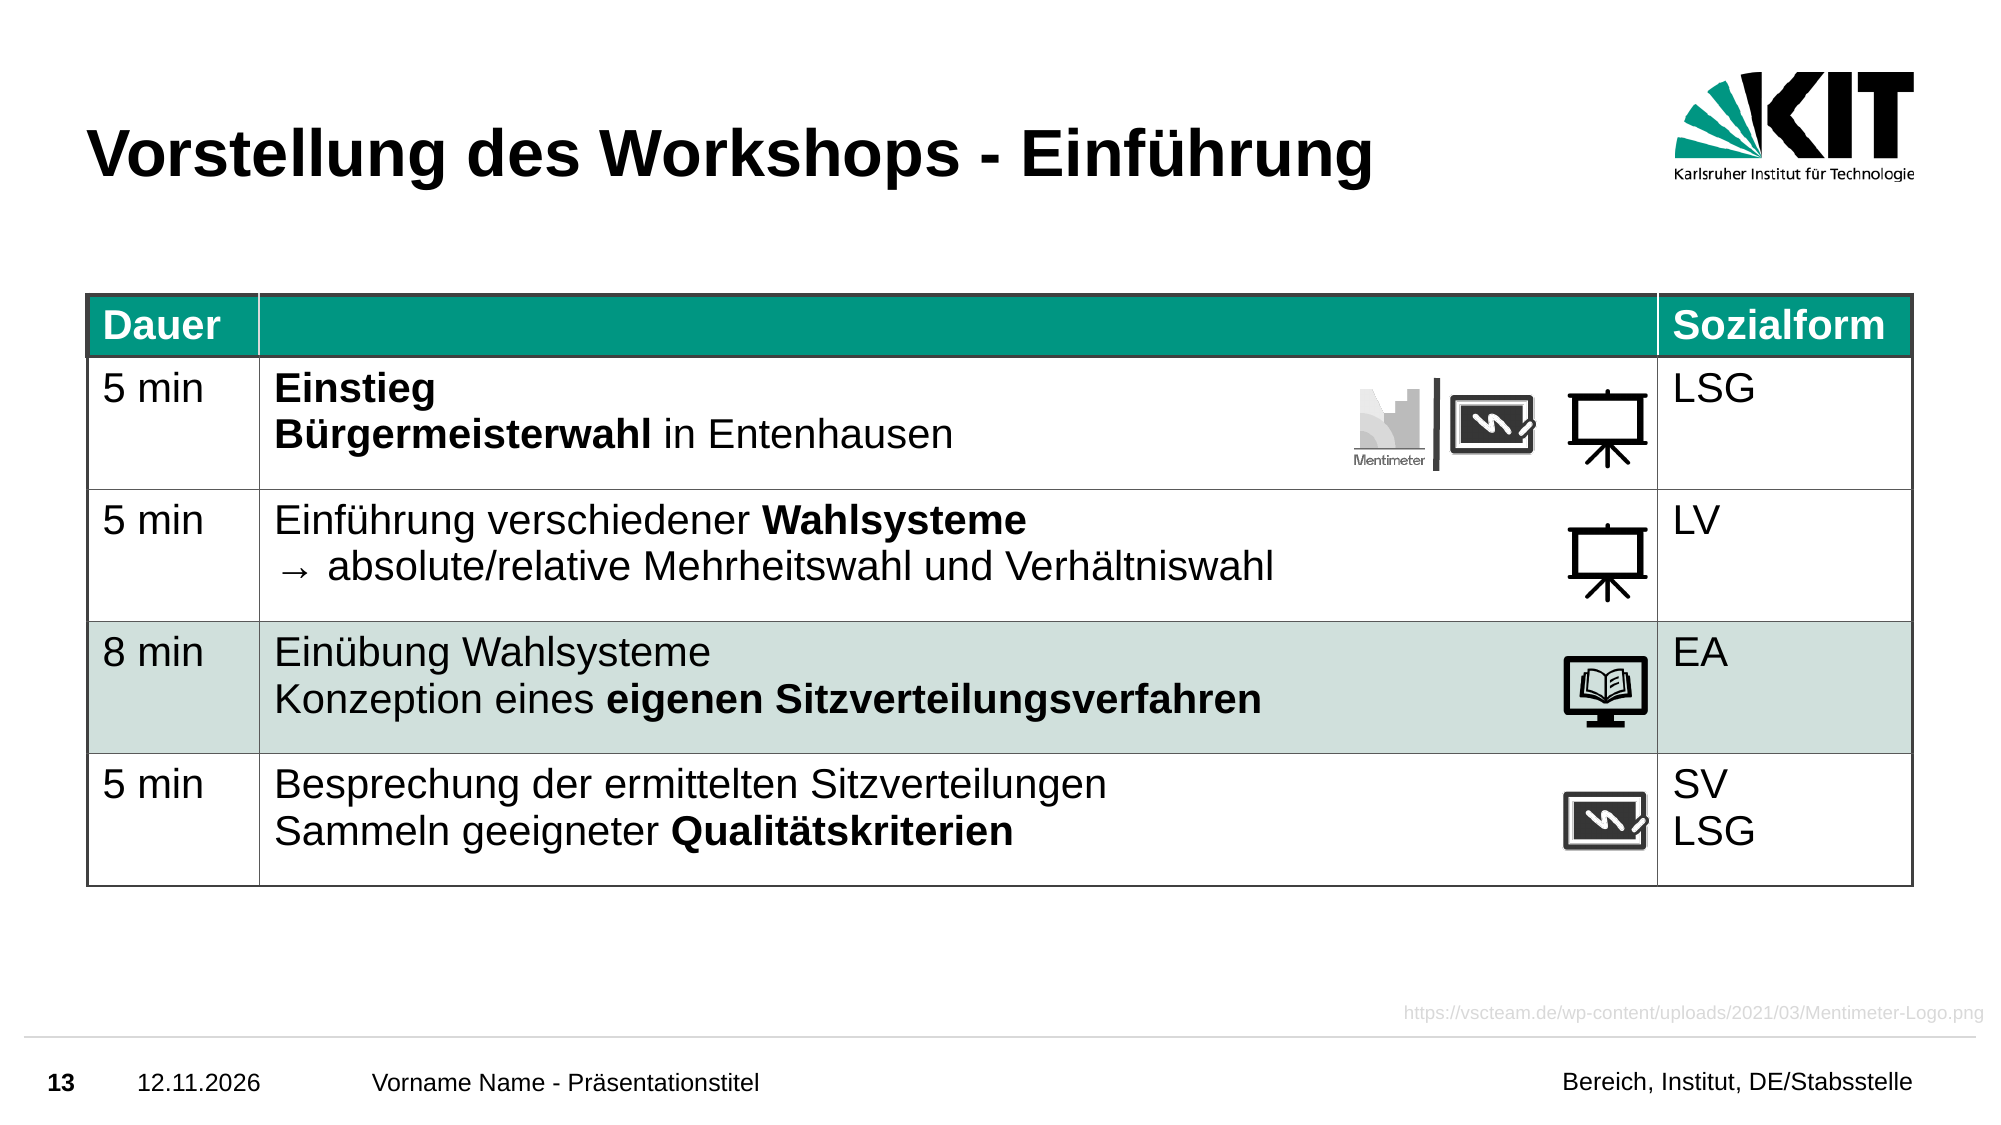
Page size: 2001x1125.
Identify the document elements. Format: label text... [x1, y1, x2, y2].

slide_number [137, 1038, 362, 1125]
table_cell Einübung Wahlsysteme Konzeption eines eigenen Sitzverteilungsverfahren [260, 622, 1657, 753]
slide_number 13 [47, 1038, 119, 1125]
picture [1353, 389, 1425, 465]
picture [1557, 377, 1658, 479]
picture [1675, 72, 1914, 182]
table_cell EA [1658, 622, 1911, 753]
table_cell 8 min [89, 622, 259, 753]
table_cell 5 min [89, 754, 259, 885]
table_header [260, 297, 1657, 355]
table_cell LSG [1658, 358, 1911, 489]
table_cell 5 min [89, 358, 259, 489]
table_cell 5 min [89, 490, 259, 621]
picture [1557, 512, 1658, 613]
picture [1554, 770, 1655, 871]
table_cell Besprechung der ermittelten Sitzverteilungen Sammeln geeigneter Qualitätskriterien [260, 754, 1657, 885]
table_cell LV [1658, 490, 1911, 621]
text_box https://vscteam.de/wp-content/uploads/2021/03/Mentimeter-Logo.png [1389, 993, 1999, 1031]
table_cell Einführung verschiedener Wahlsysteme → absolute/relative Mehrheitswahl und Verhältniswahl [260, 490, 1657, 621]
table_cell SV LSG [1658, 754, 1911, 885]
title Vorstellung des Workshops - Einführung [86, 64, 1589, 191]
picture [1555, 641, 1656, 742]
table_header Dauer [90, 297, 258, 355]
table_header Sozialform [1659, 297, 1910, 355]
picture [1440, 373, 1542, 475]
table_cell Einstieg Bürgermeisterwahl in Entenhausen [260, 358, 1657, 489]
